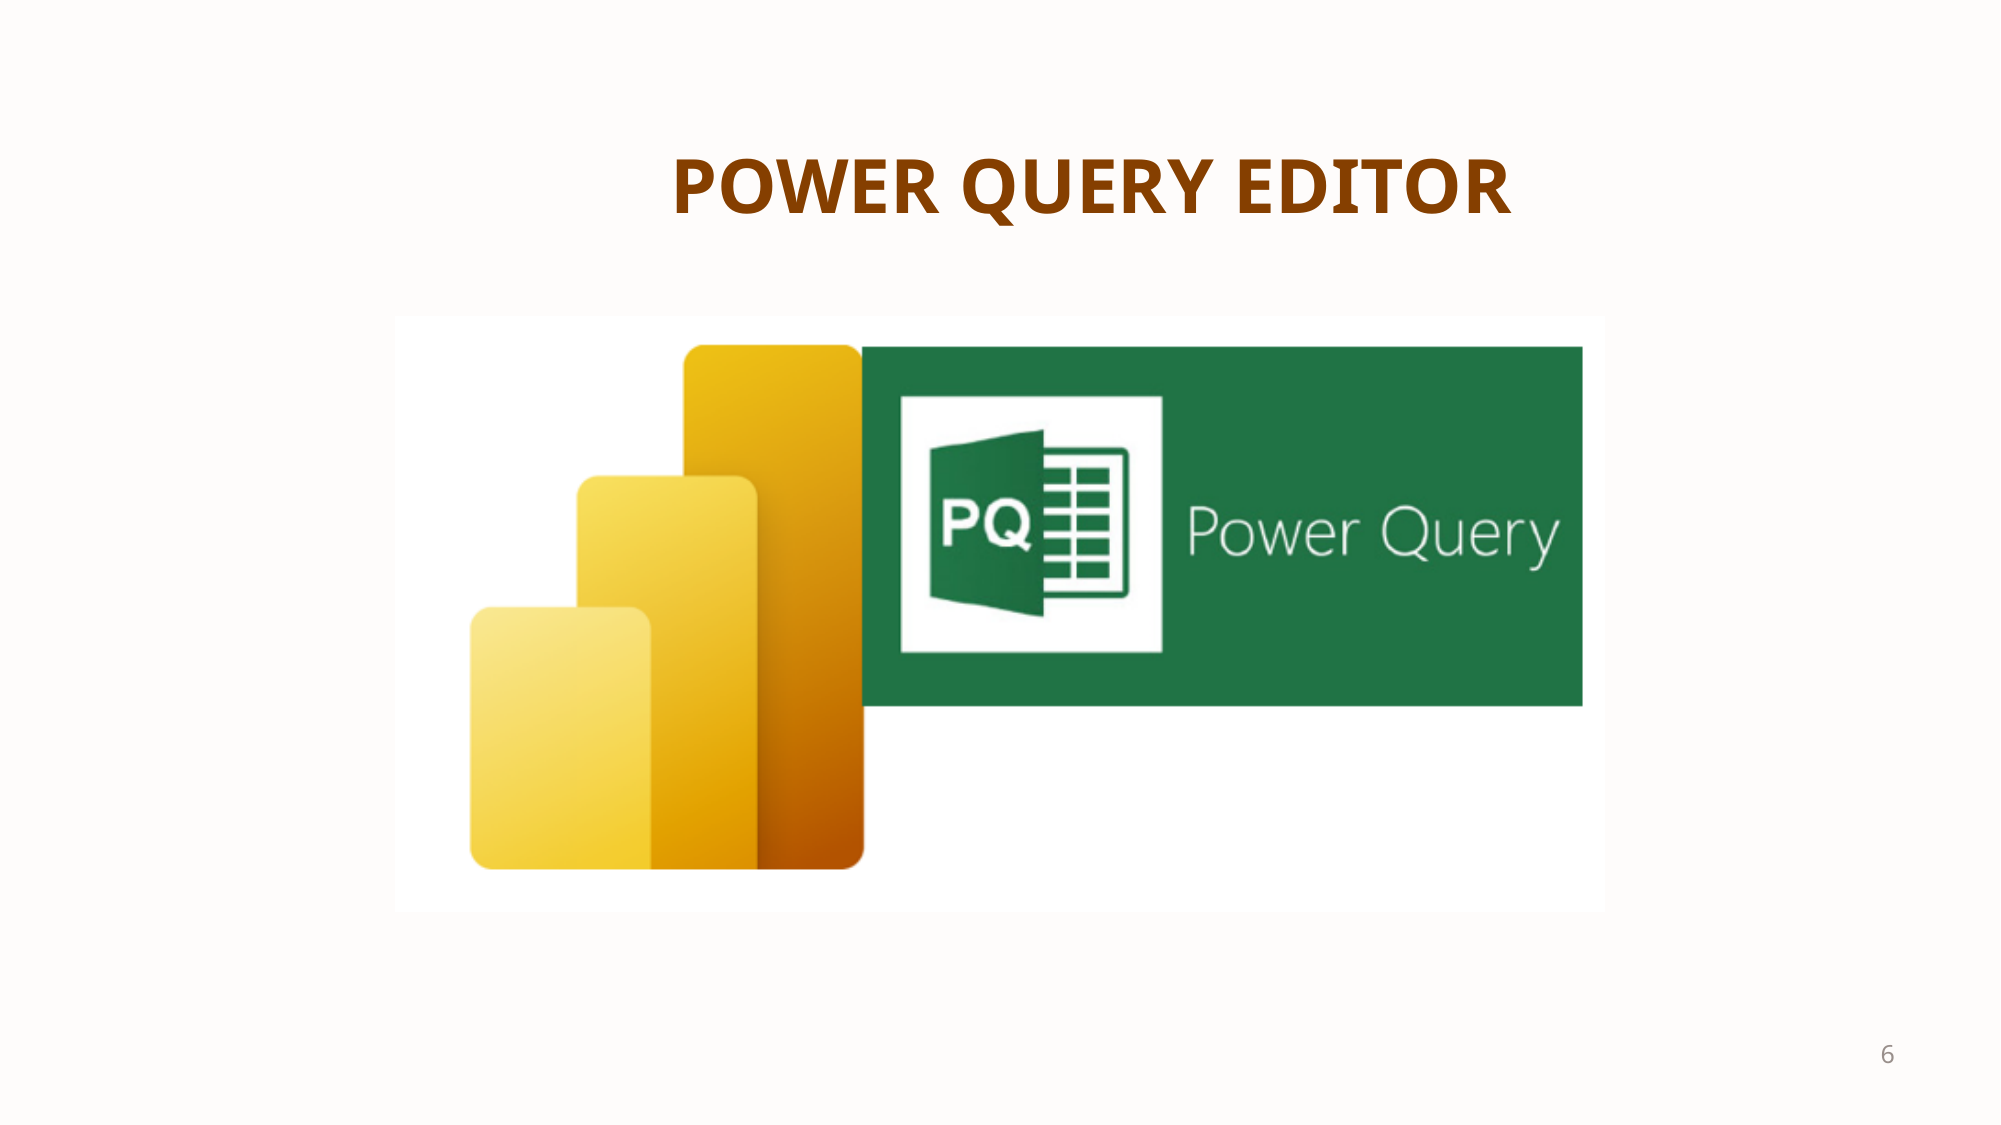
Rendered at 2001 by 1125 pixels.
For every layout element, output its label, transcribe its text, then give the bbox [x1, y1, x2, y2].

picture [395, 316, 1605, 912]
title Power query Editor [352, 130, 1830, 236]
slide_number 6 [1459, 1025, 1910, 1086]
